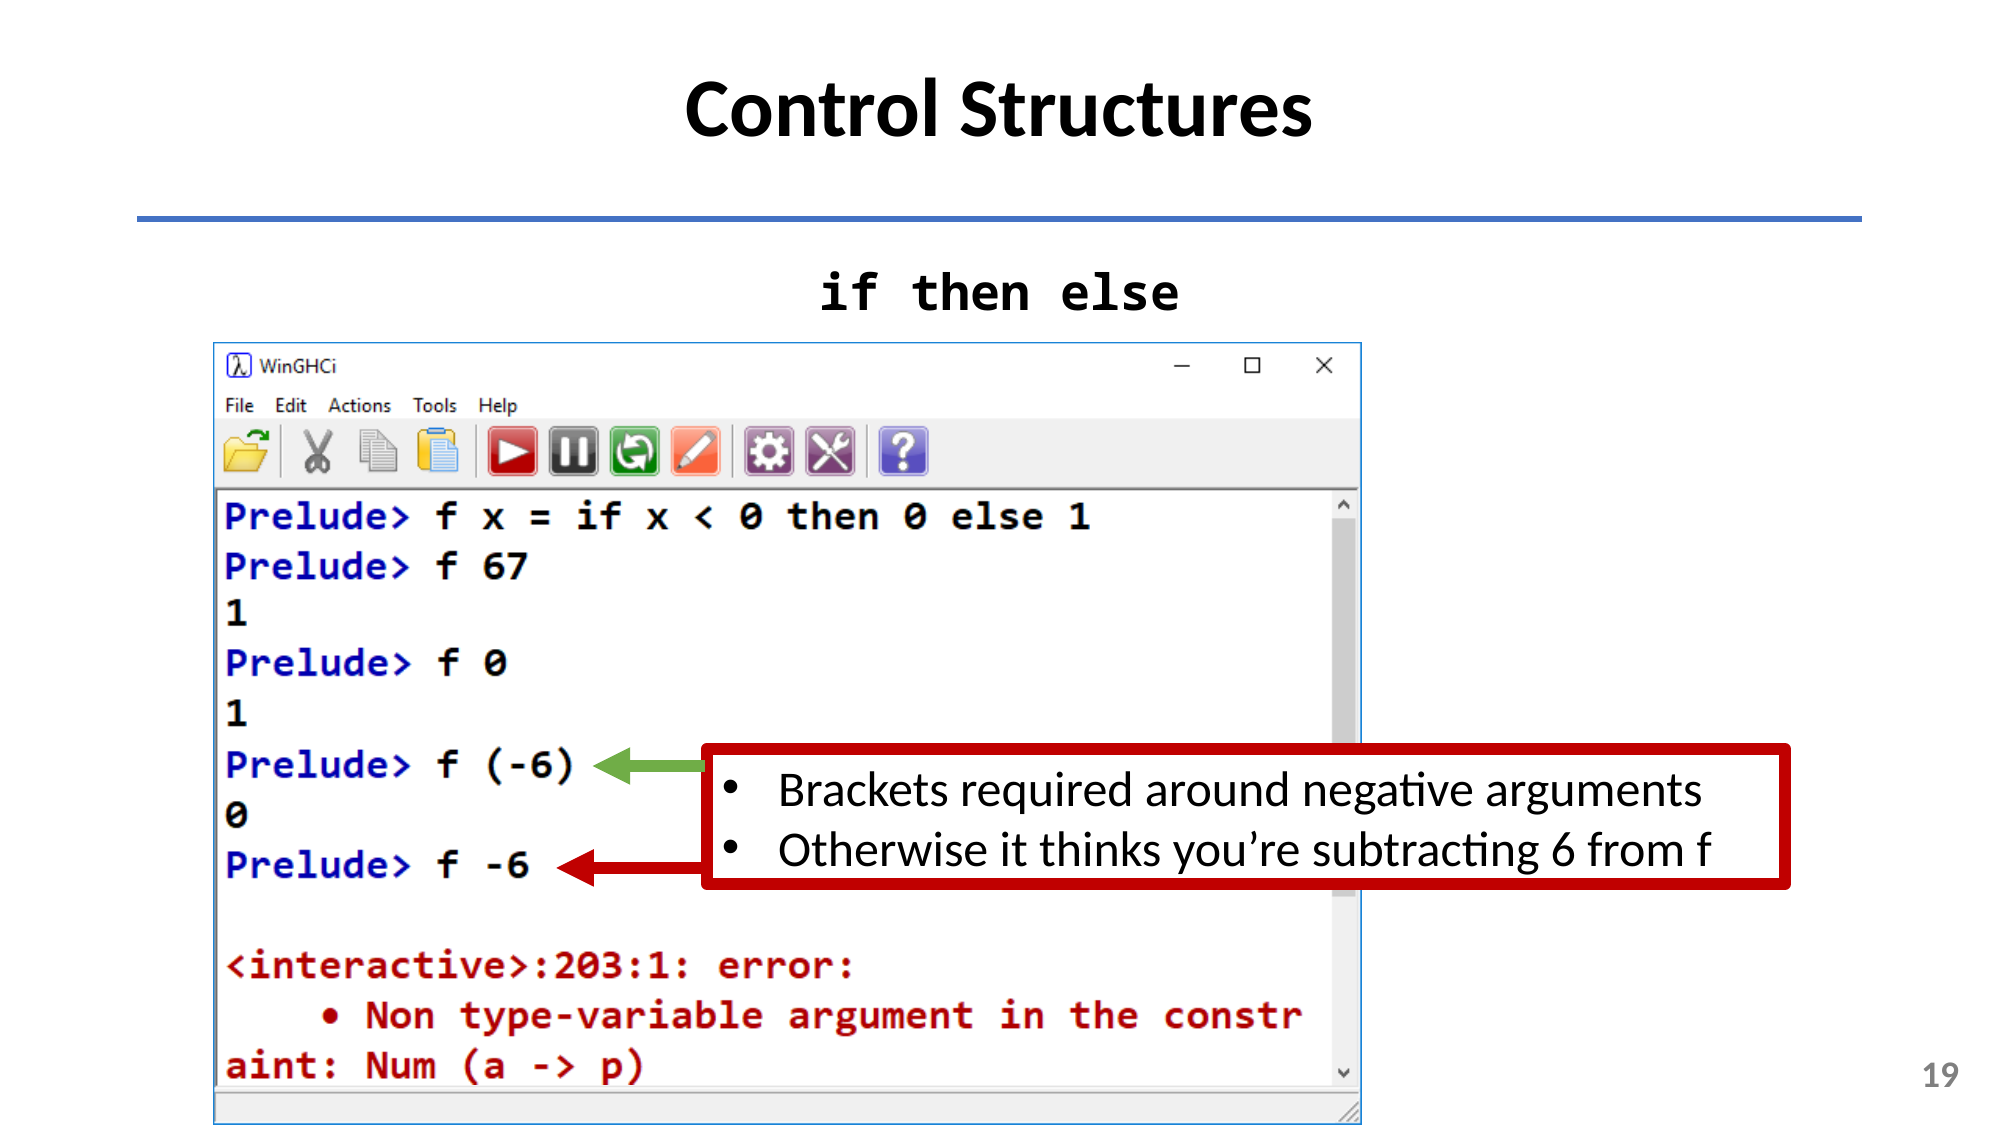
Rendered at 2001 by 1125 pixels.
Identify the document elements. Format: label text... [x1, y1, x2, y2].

picture [213, 342, 1362, 1125]
text_box Brackets required around negative arguments Otherwise it thinks you’re subtracting 6 from f [1362, 749, 1785, 884]
slide_number 19 [1524, 1042, 1975, 1103]
text_box Control Structures [137, 1, 1863, 218]
text_box if then else [137, 253, 1863, 328]
